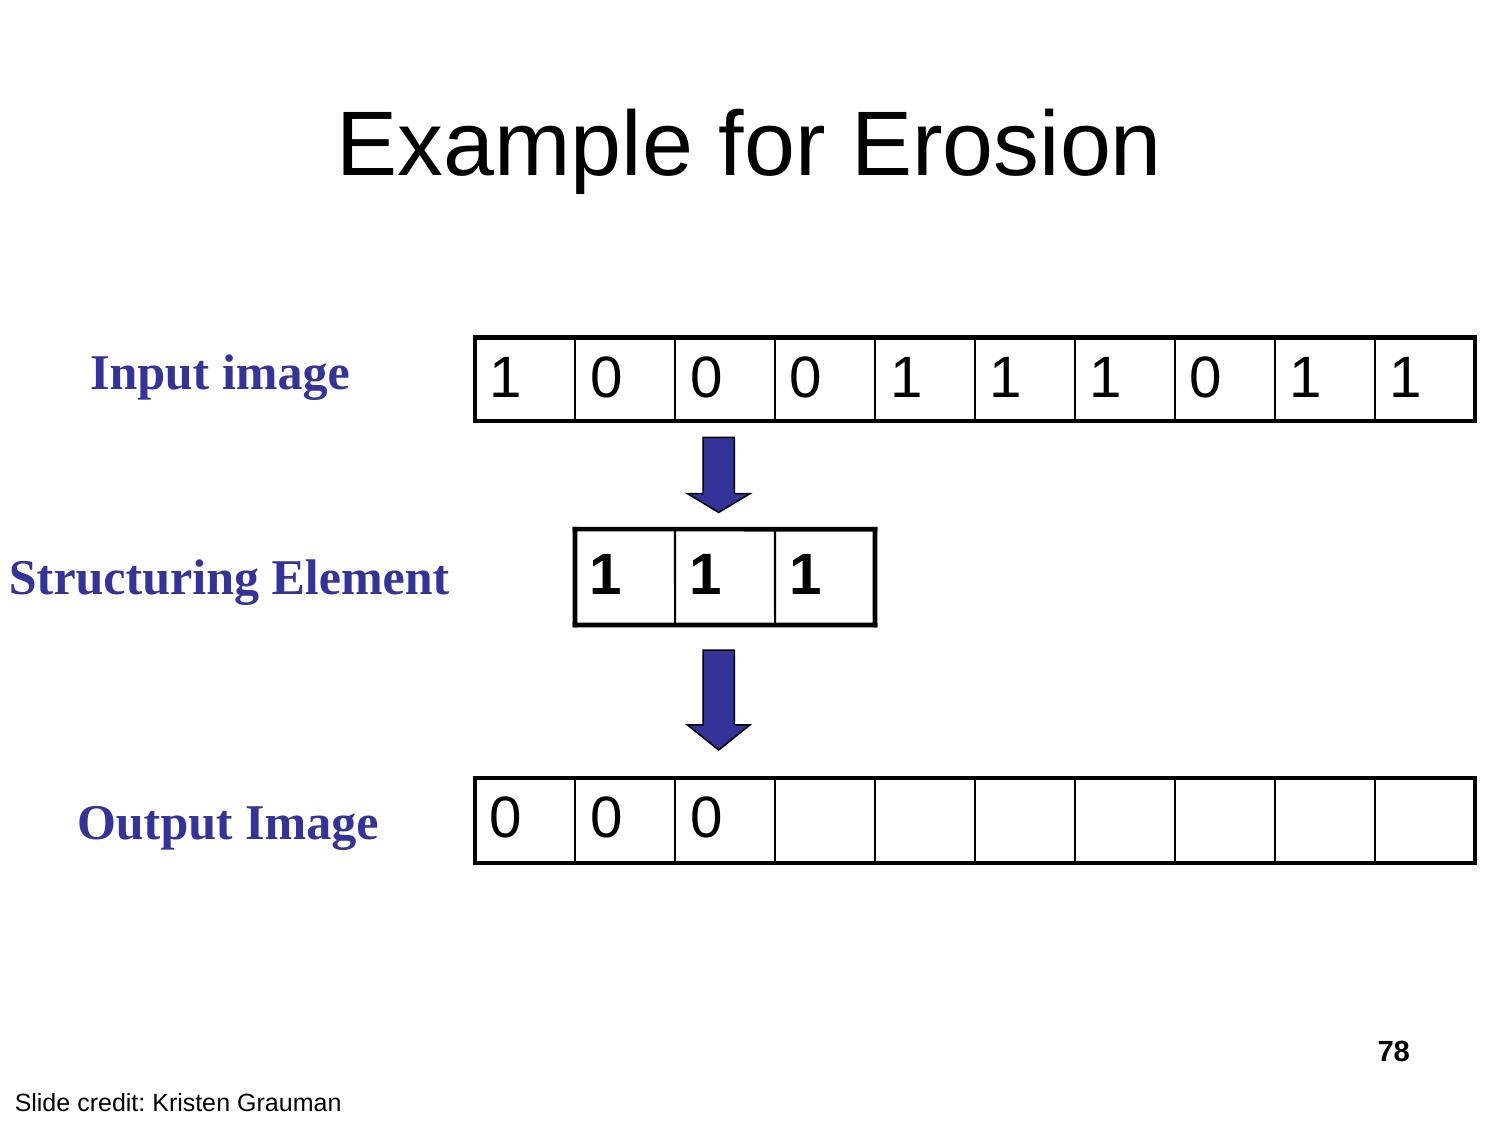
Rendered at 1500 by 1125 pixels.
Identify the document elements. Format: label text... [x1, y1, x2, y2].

table_header 0 [477, 780, 574, 861]
table_header [876, 780, 974, 861]
table_header 0 [676, 340, 774, 419]
table_header [1376, 780, 1473, 861]
table_header 0 [1176, 340, 1274, 419]
text_box Slide credit: Kristen Grauman [0, 1079, 688, 1125]
table_header [776, 780, 874, 861]
table_header [1276, 780, 1374, 861]
table_header 0 [776, 340, 874, 419]
table_header 1 [1276, 340, 1374, 419]
table_header [1076, 780, 1174, 861]
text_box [574, 437, 876, 751]
table_header 1 [1076, 340, 1174, 419]
table_header 0 [576, 780, 674, 861]
title Example for Erosion [74, 44, 1426, 233]
table_header 0 [676, 780, 774, 861]
table_header [976, 780, 1074, 861]
slide_number 78 [1074, 1024, 1426, 1103]
table_header 1 [976, 340, 1074, 419]
table_header 1 [876, 340, 974, 419]
text_box Output Image [62, 781, 394, 857]
table_header 1 [1376, 340, 1473, 419]
text_box Structuring Element [0, 537, 465, 613]
table_header [1176, 780, 1274, 861]
table_header 1 [477, 340, 574, 419]
table_header 0 [576, 340, 674, 419]
text_box Input image [75, 331, 365, 407]
